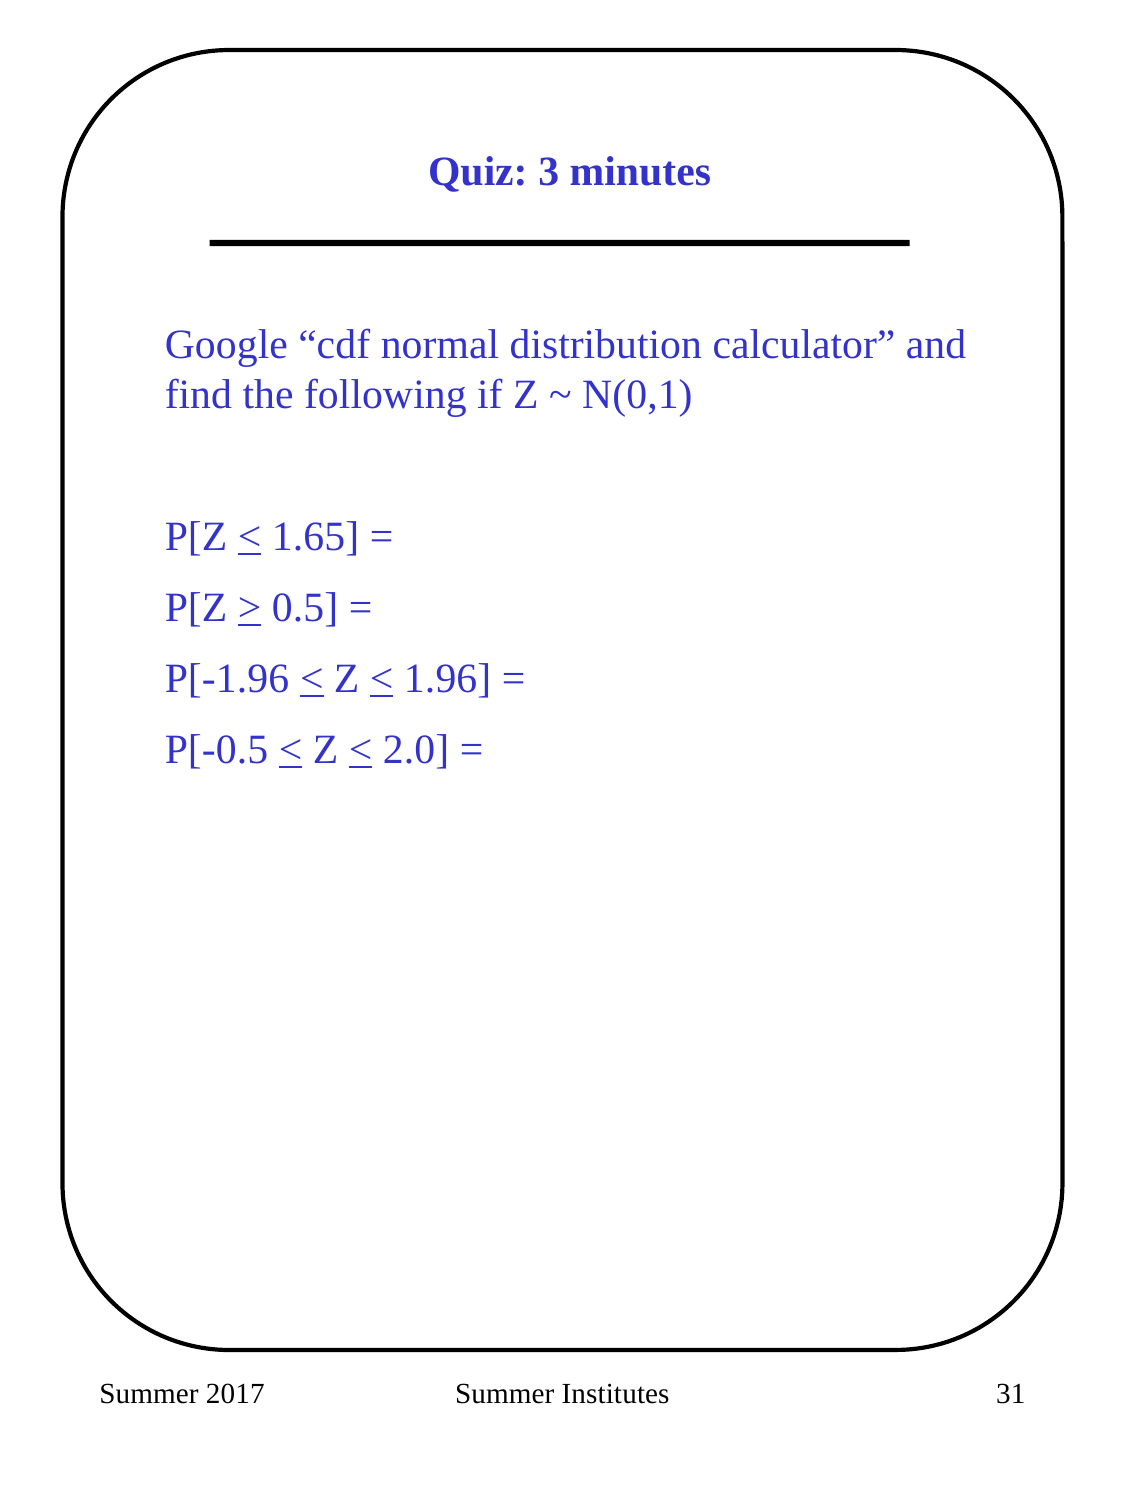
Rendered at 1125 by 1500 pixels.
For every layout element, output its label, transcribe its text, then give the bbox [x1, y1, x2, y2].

slide_number Summer 2017 [84, 1366, 319, 1467]
text_box Quiz: 3 minutes [274, 136, 875, 201]
text_box Google “cdf normal distribution calculator” and find the following if Z ~ N(0,1) P[Z < 1.65] = P[Z > 0.5] = P[-1.96 < Z < 1.96] = P[-0.5 < Z < 2.0] = [150, 309, 1006, 850]
footer Summer Institutes [384, 1366, 741, 1467]
slide_number 93 [806, 1366, 1041, 1467]
